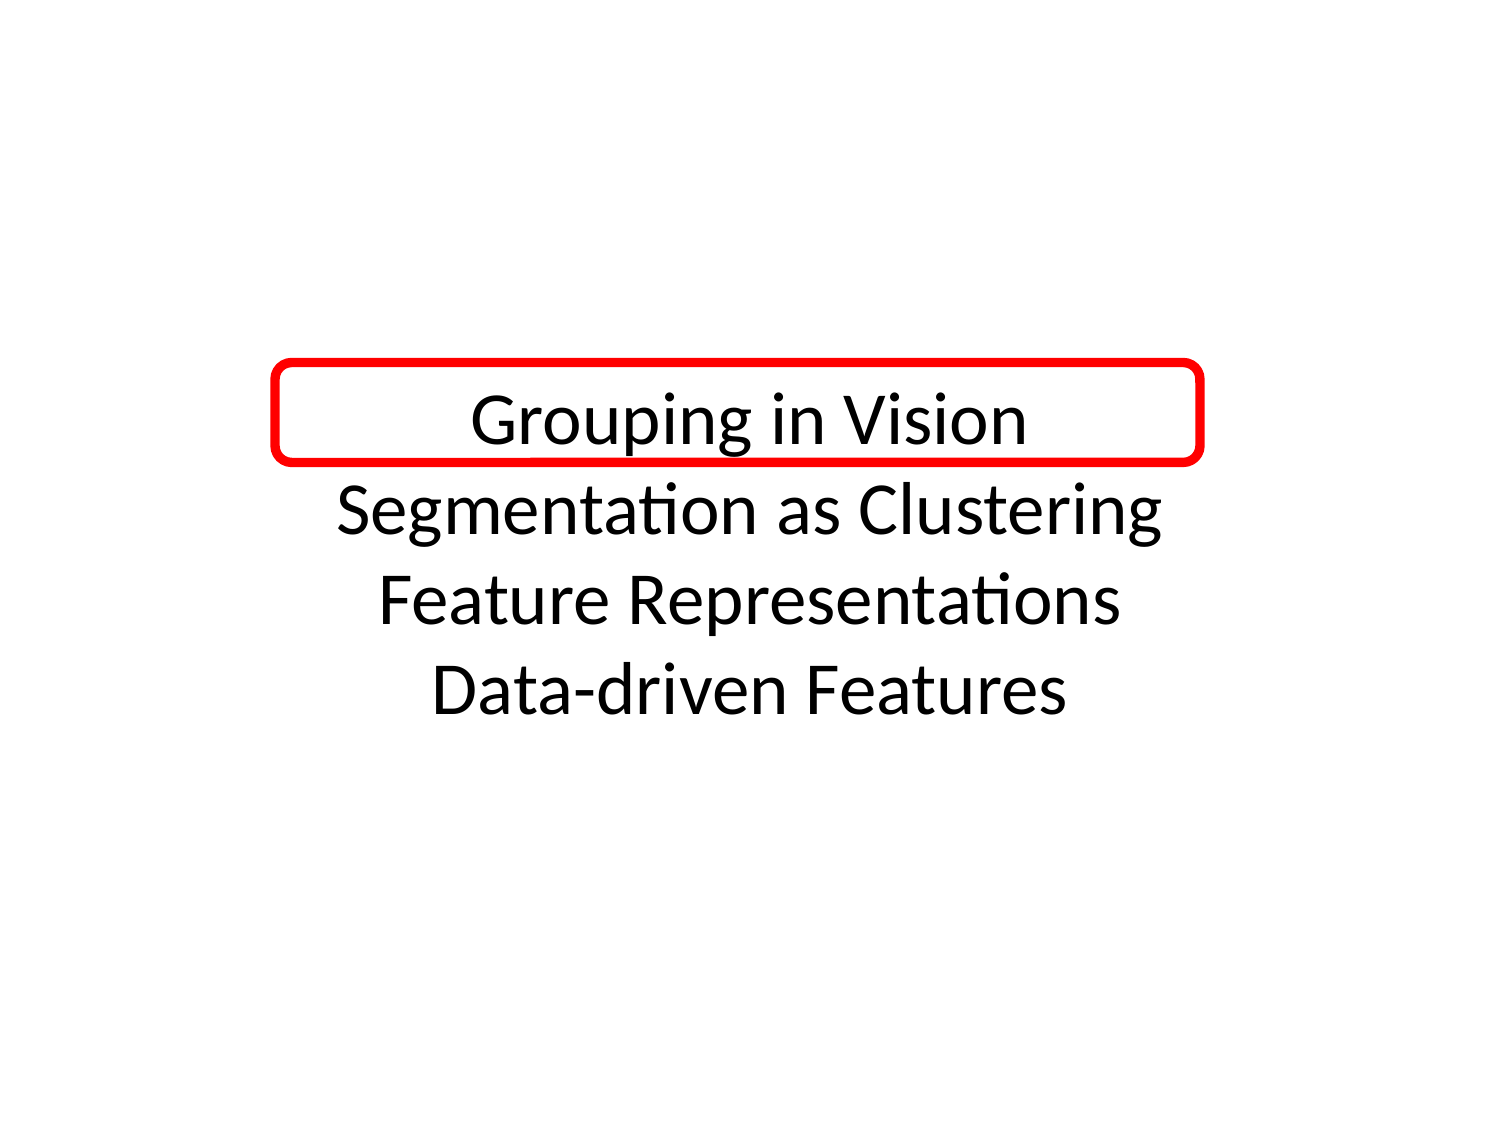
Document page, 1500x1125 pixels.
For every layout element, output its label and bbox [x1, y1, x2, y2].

text_box [272, 360, 1203, 465]
